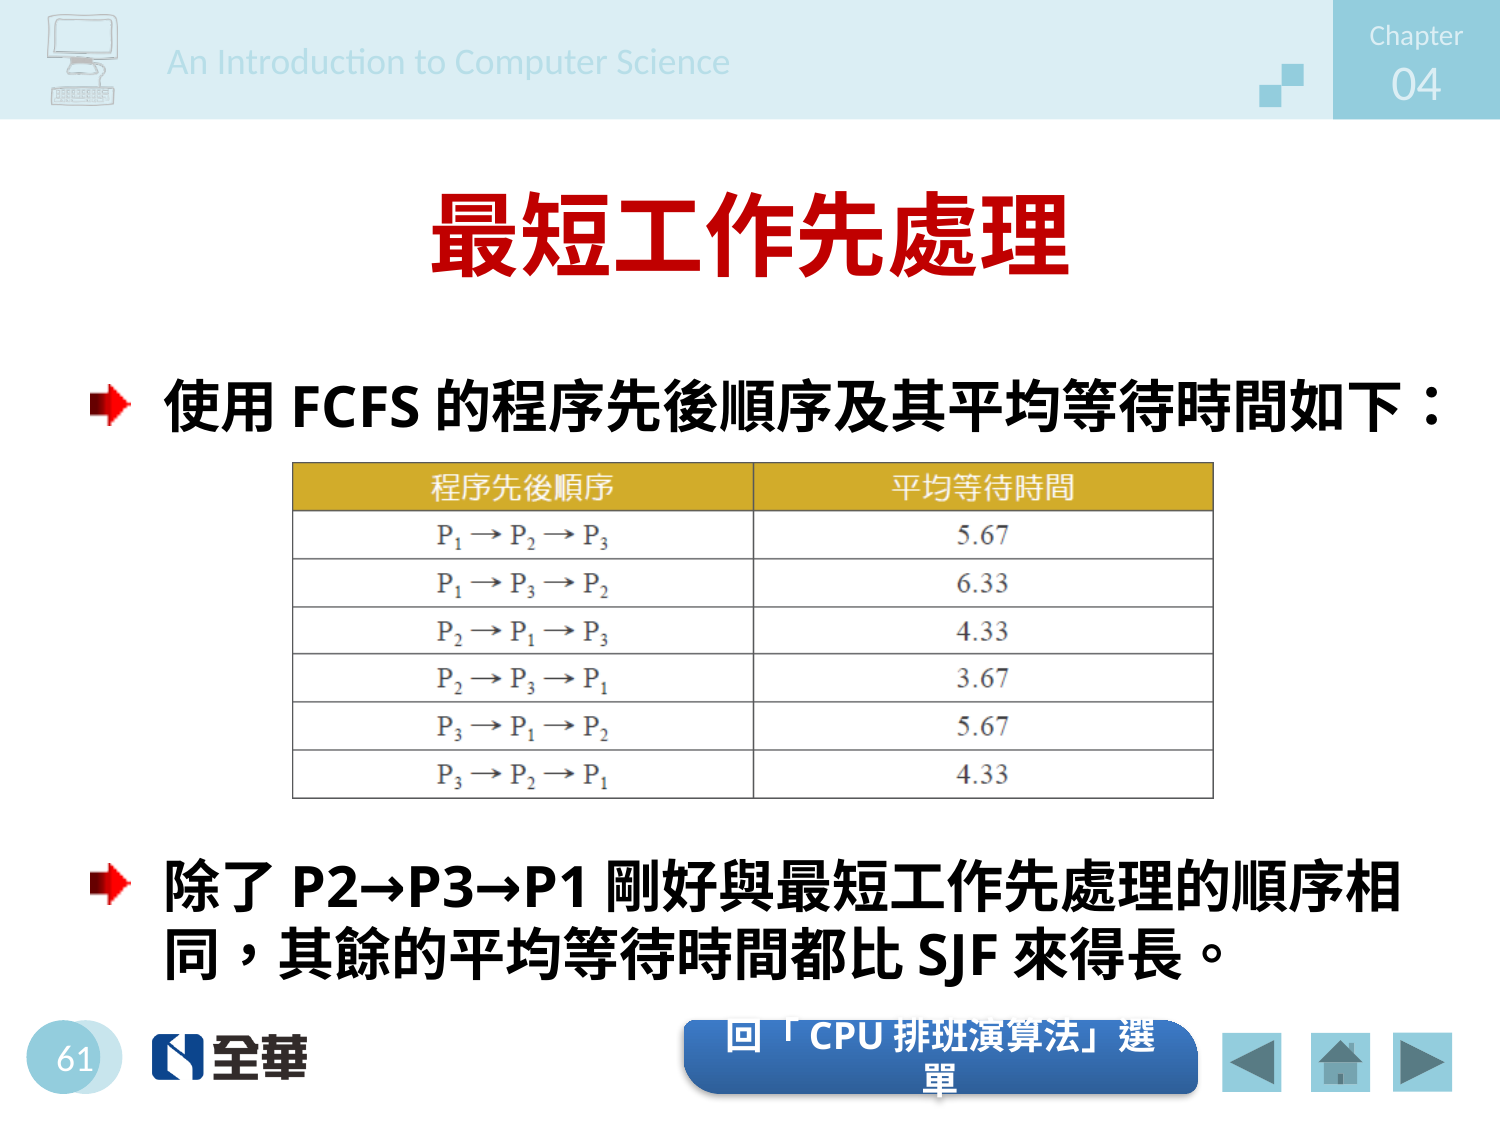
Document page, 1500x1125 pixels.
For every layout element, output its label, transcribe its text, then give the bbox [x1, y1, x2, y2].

picture [292, 461, 1214, 799]
picture [90, 863, 131, 905]
list 使用FCFS的程序先後順序及其平均等待時間如下： 除了P2→P3→P1剛好與最短工作先處理的順序相同，其餘的平均等待時間都比SJF來得長。 [75, 363, 1425, 1005]
picture [90, 384, 131, 426]
picture [47, 14, 118, 106]
title 最短工作先處理 [75, 138, 1425, 327]
picture [152, 1034, 307, 1080]
text_box 回「CPU排班演算法」選單 [683, 1020, 1198, 1094]
